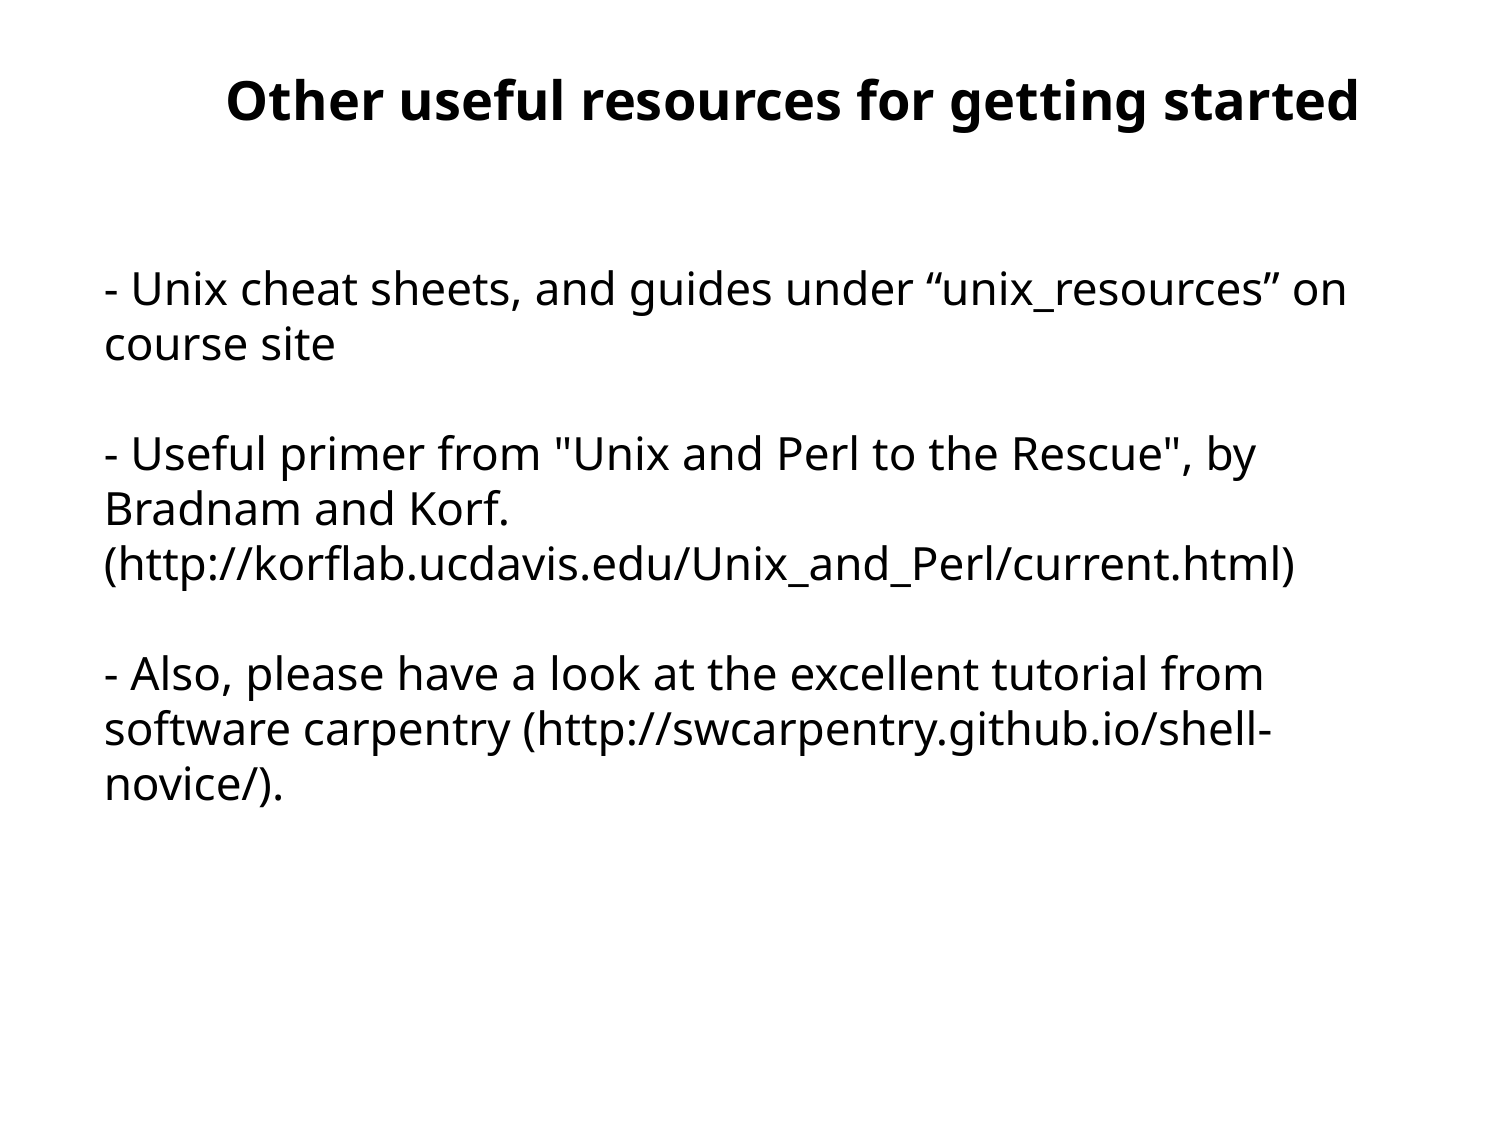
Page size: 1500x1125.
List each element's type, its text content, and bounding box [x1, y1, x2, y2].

text_box Other useful resources for getting started [211, 58, 1377, 204]
text_box - Unix cheat sheets, and guides under “unix_resources” on course site - Useful primer from "Unix and Perl to the Rescue", by Bradnam and Korf. (http://korflab.ucdavis.edu/Unix_and_Perl/current.html) - Also, please have a look at the excellent tutorial from software carpentry (http://swcarpentry.github.io/shell-novice/). [88, 252, 1411, 818]
